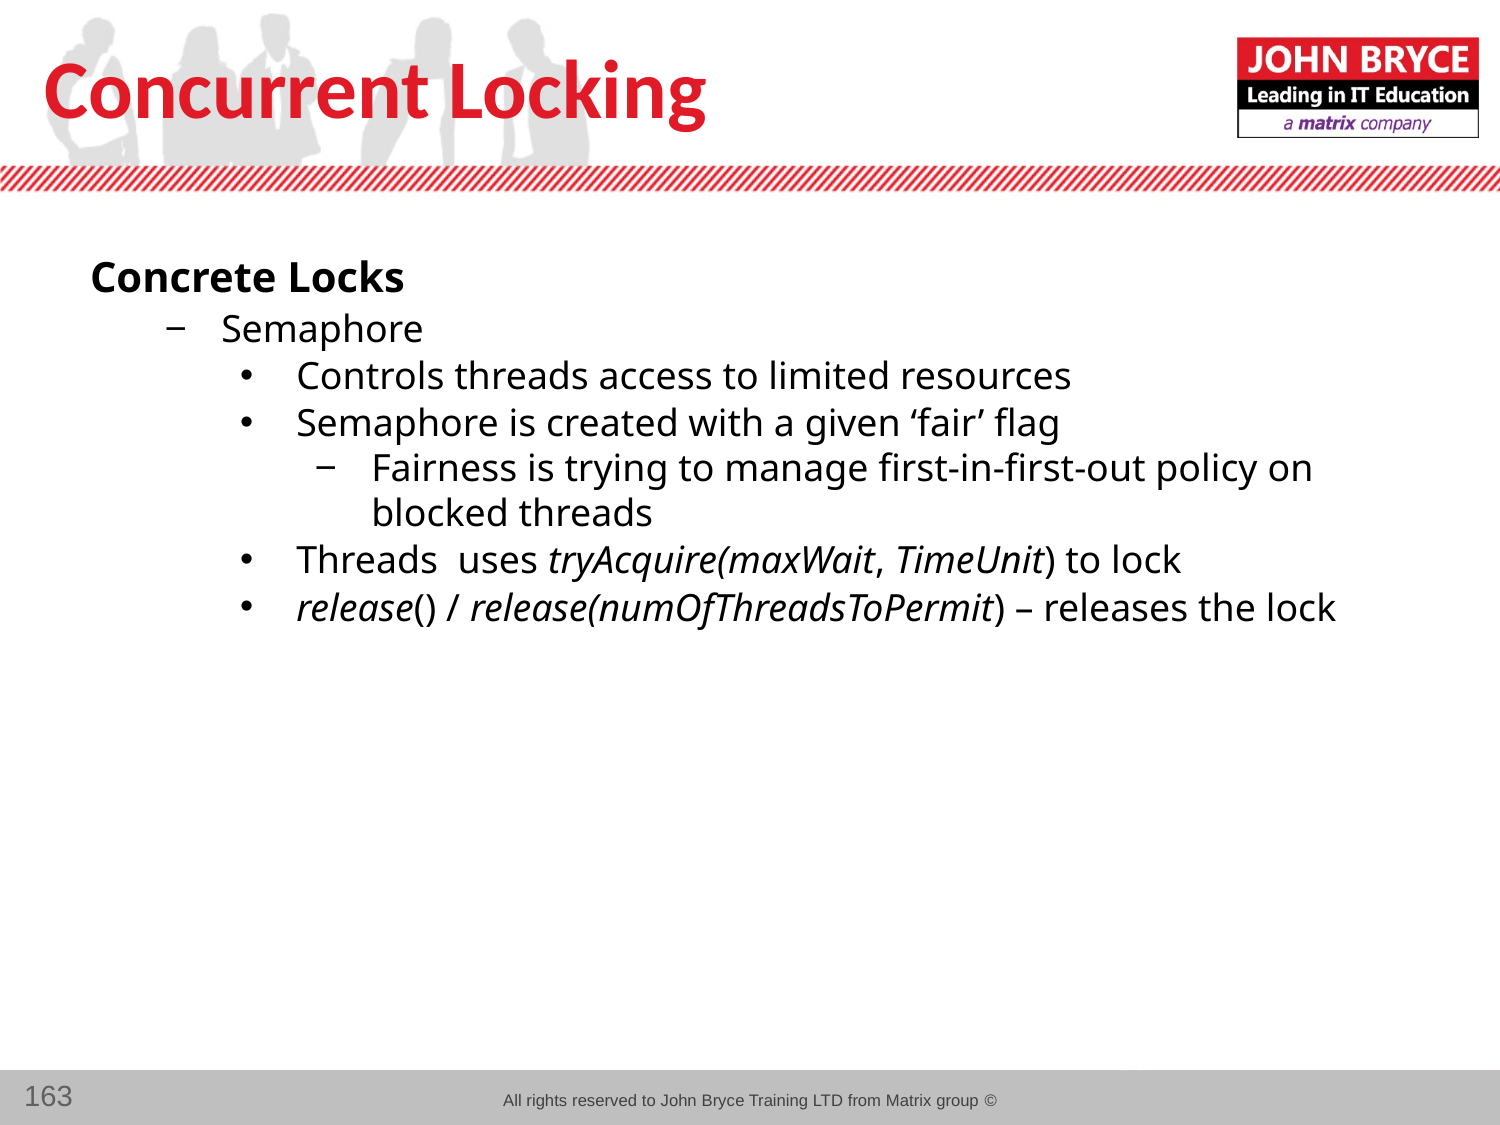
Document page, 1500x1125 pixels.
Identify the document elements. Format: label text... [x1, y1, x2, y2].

title Concurrent Locking [29, 21, 1235, 150]
picture [0, 0, 1500, 1070]
list Concrete Locks Semaphore Controls threads access to limited resources Semaphore is created with a given ‘fair’ flag Fairness is trying to manage first-in-first-out policy on blocked threads Threads uses tryAcquire(maxWait, TimeUnit) to lock release() / release(numOfThreadsToPermit) – releases the lock [75, 243, 1425, 1047]
